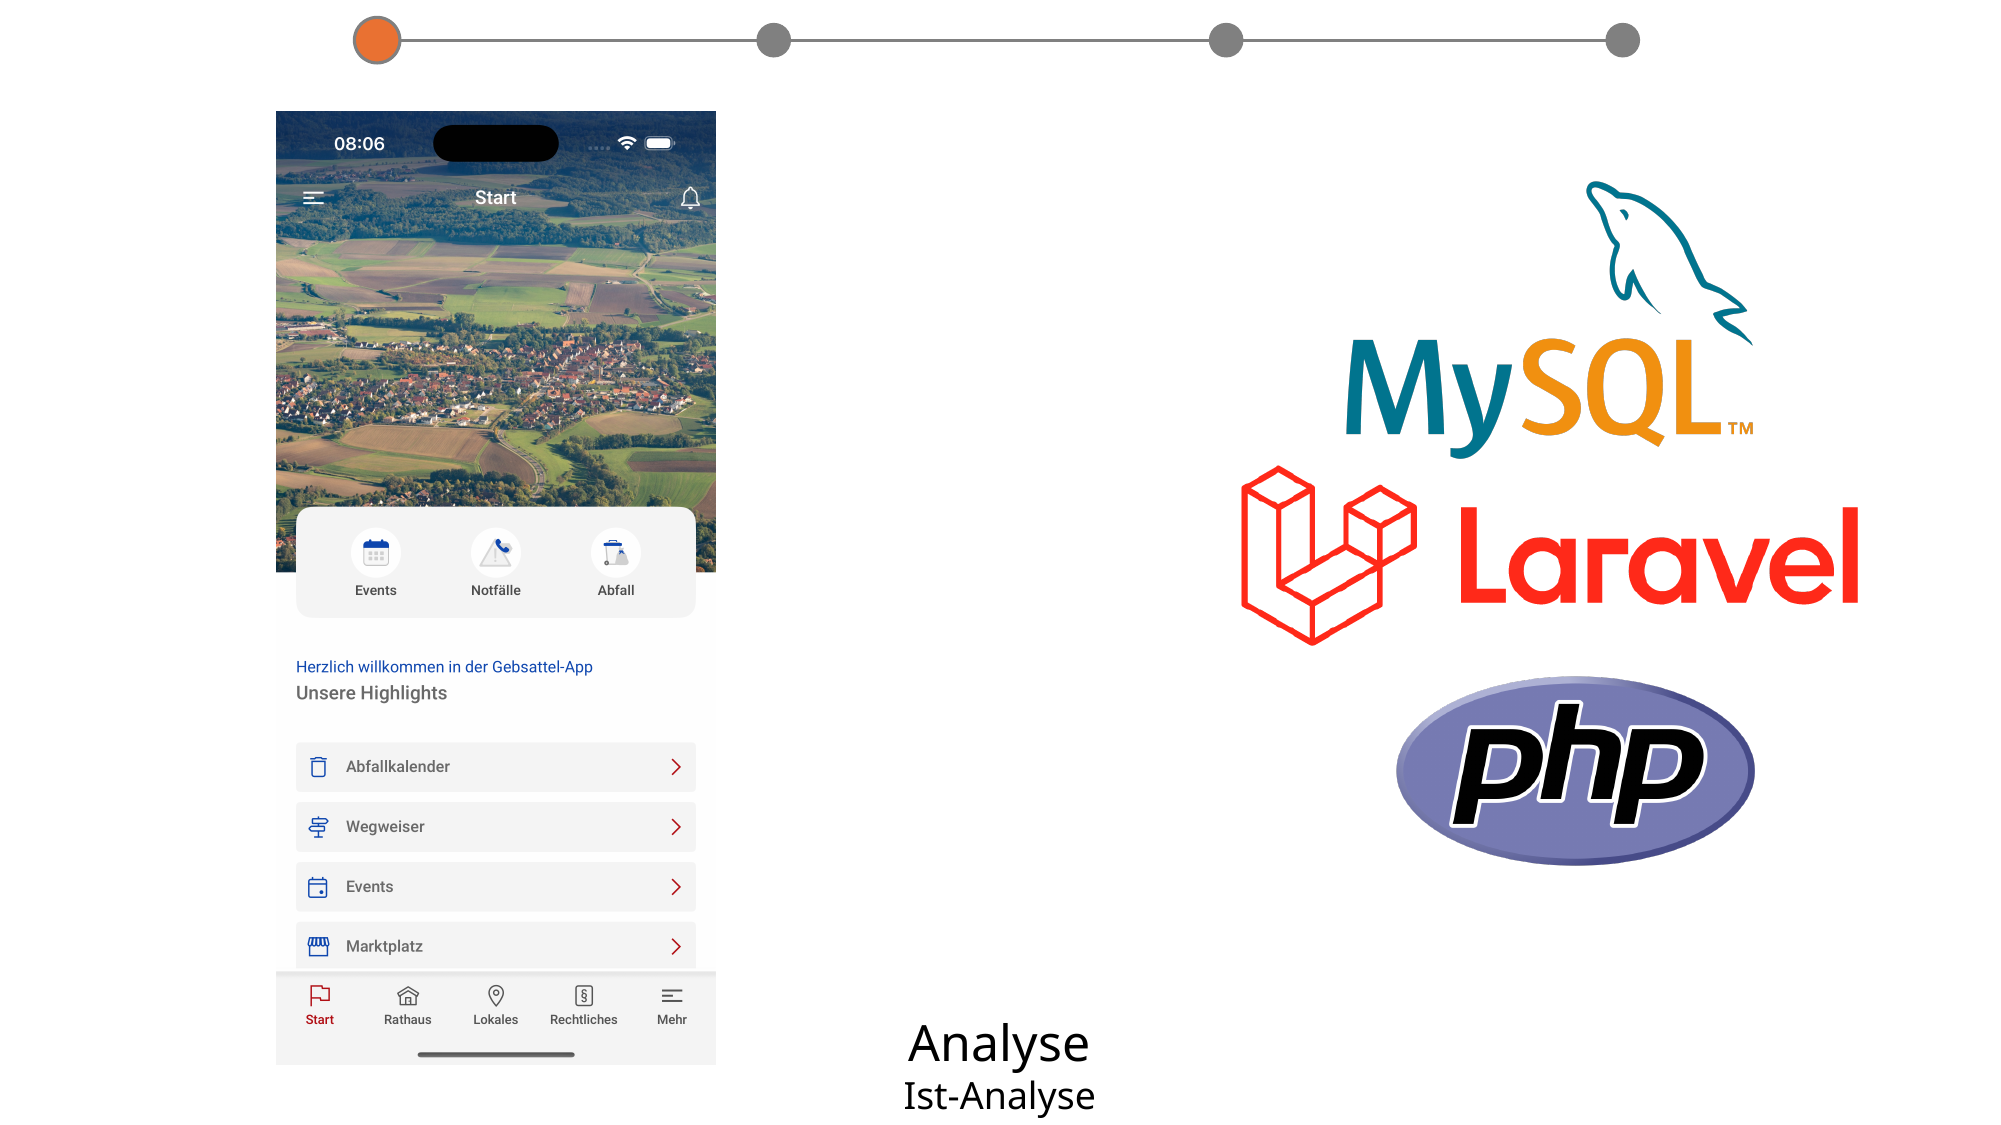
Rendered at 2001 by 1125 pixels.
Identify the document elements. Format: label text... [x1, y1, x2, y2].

picture [275, 110, 716, 1065]
picture [1241, 173, 1859, 647]
text_box Analyse [760, 1003, 1240, 1064]
picture [1391, 671, 1761, 871]
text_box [360, 23, 1640, 57]
text_box [352, 15, 395, 65]
text_box Ist-Analyse [760, 1064, 1240, 1125]
